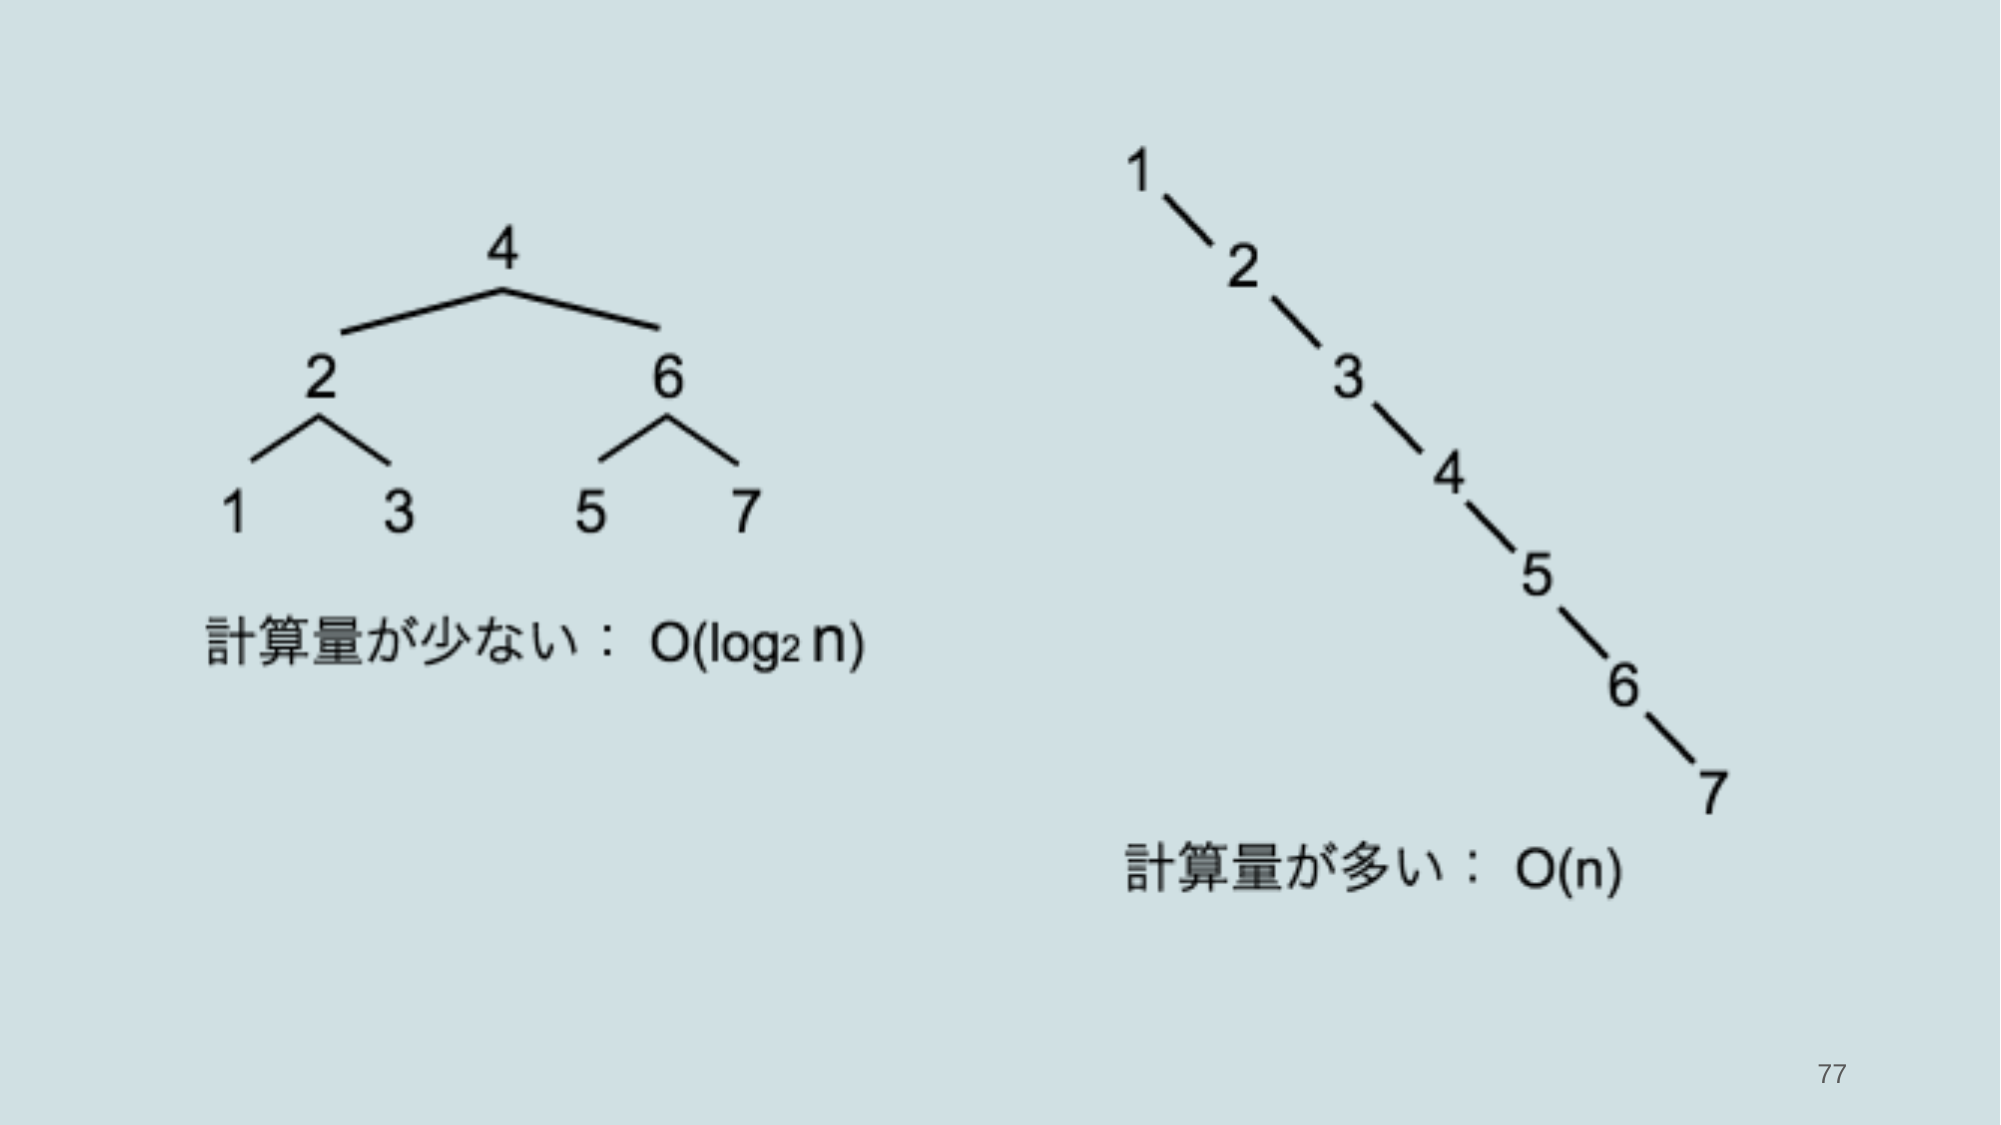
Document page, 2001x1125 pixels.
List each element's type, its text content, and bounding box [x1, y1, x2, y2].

slide_number 77 [1412, 1042, 1863, 1103]
picture [198, 132, 1836, 932]
